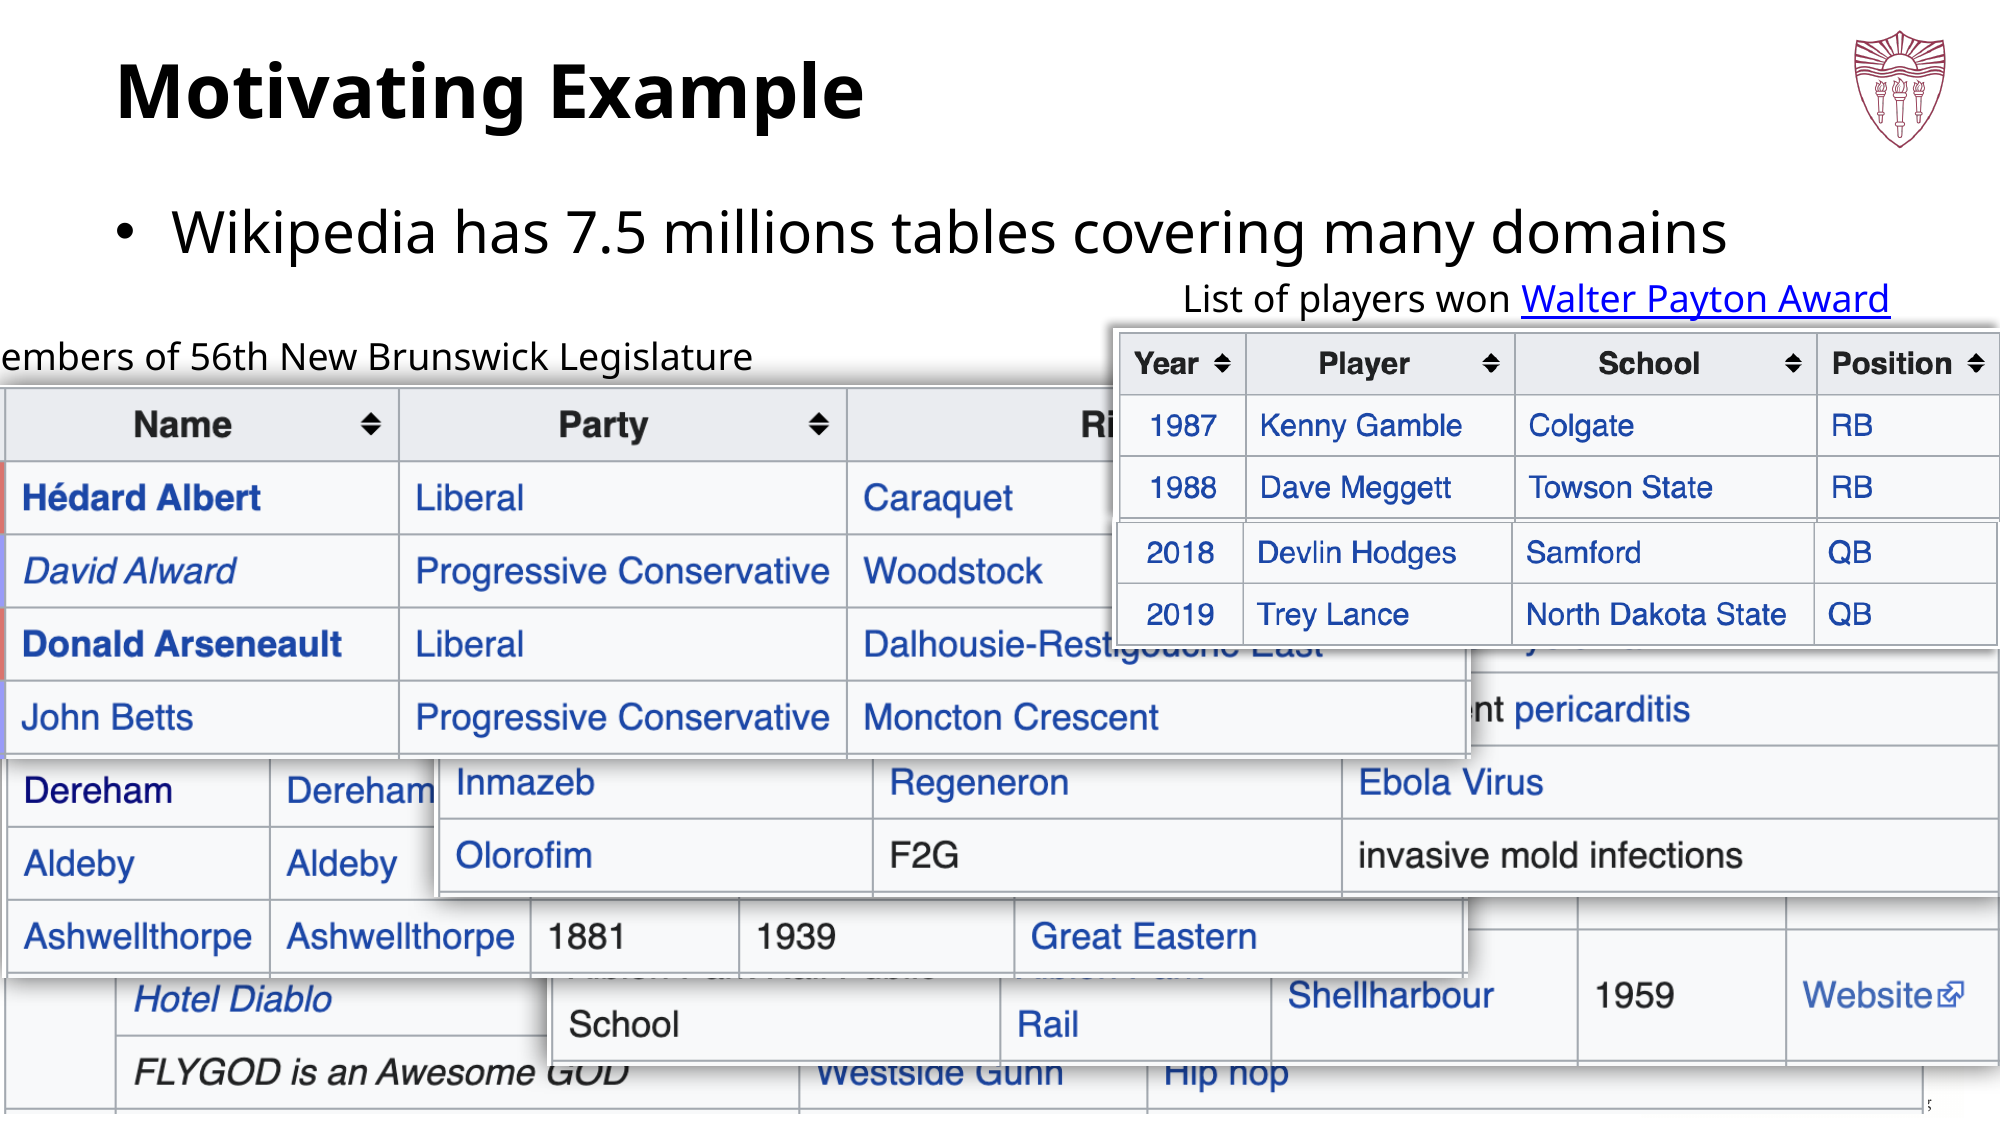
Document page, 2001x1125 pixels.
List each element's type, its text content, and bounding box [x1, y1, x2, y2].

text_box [0, 325, 1472, 759]
title Motivating Example [99, 35, 1783, 141]
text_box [1112, 267, 2000, 650]
list Wikipedia has 7.5 millions tables covering many domains [99, 187, 1902, 324]
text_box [546, 908, 2000, 1066]
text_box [0, 986, 1928, 1115]
picture [1641, 1066, 1964, 1118]
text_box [0, 766, 1468, 979]
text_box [434, 658, 2000, 897]
